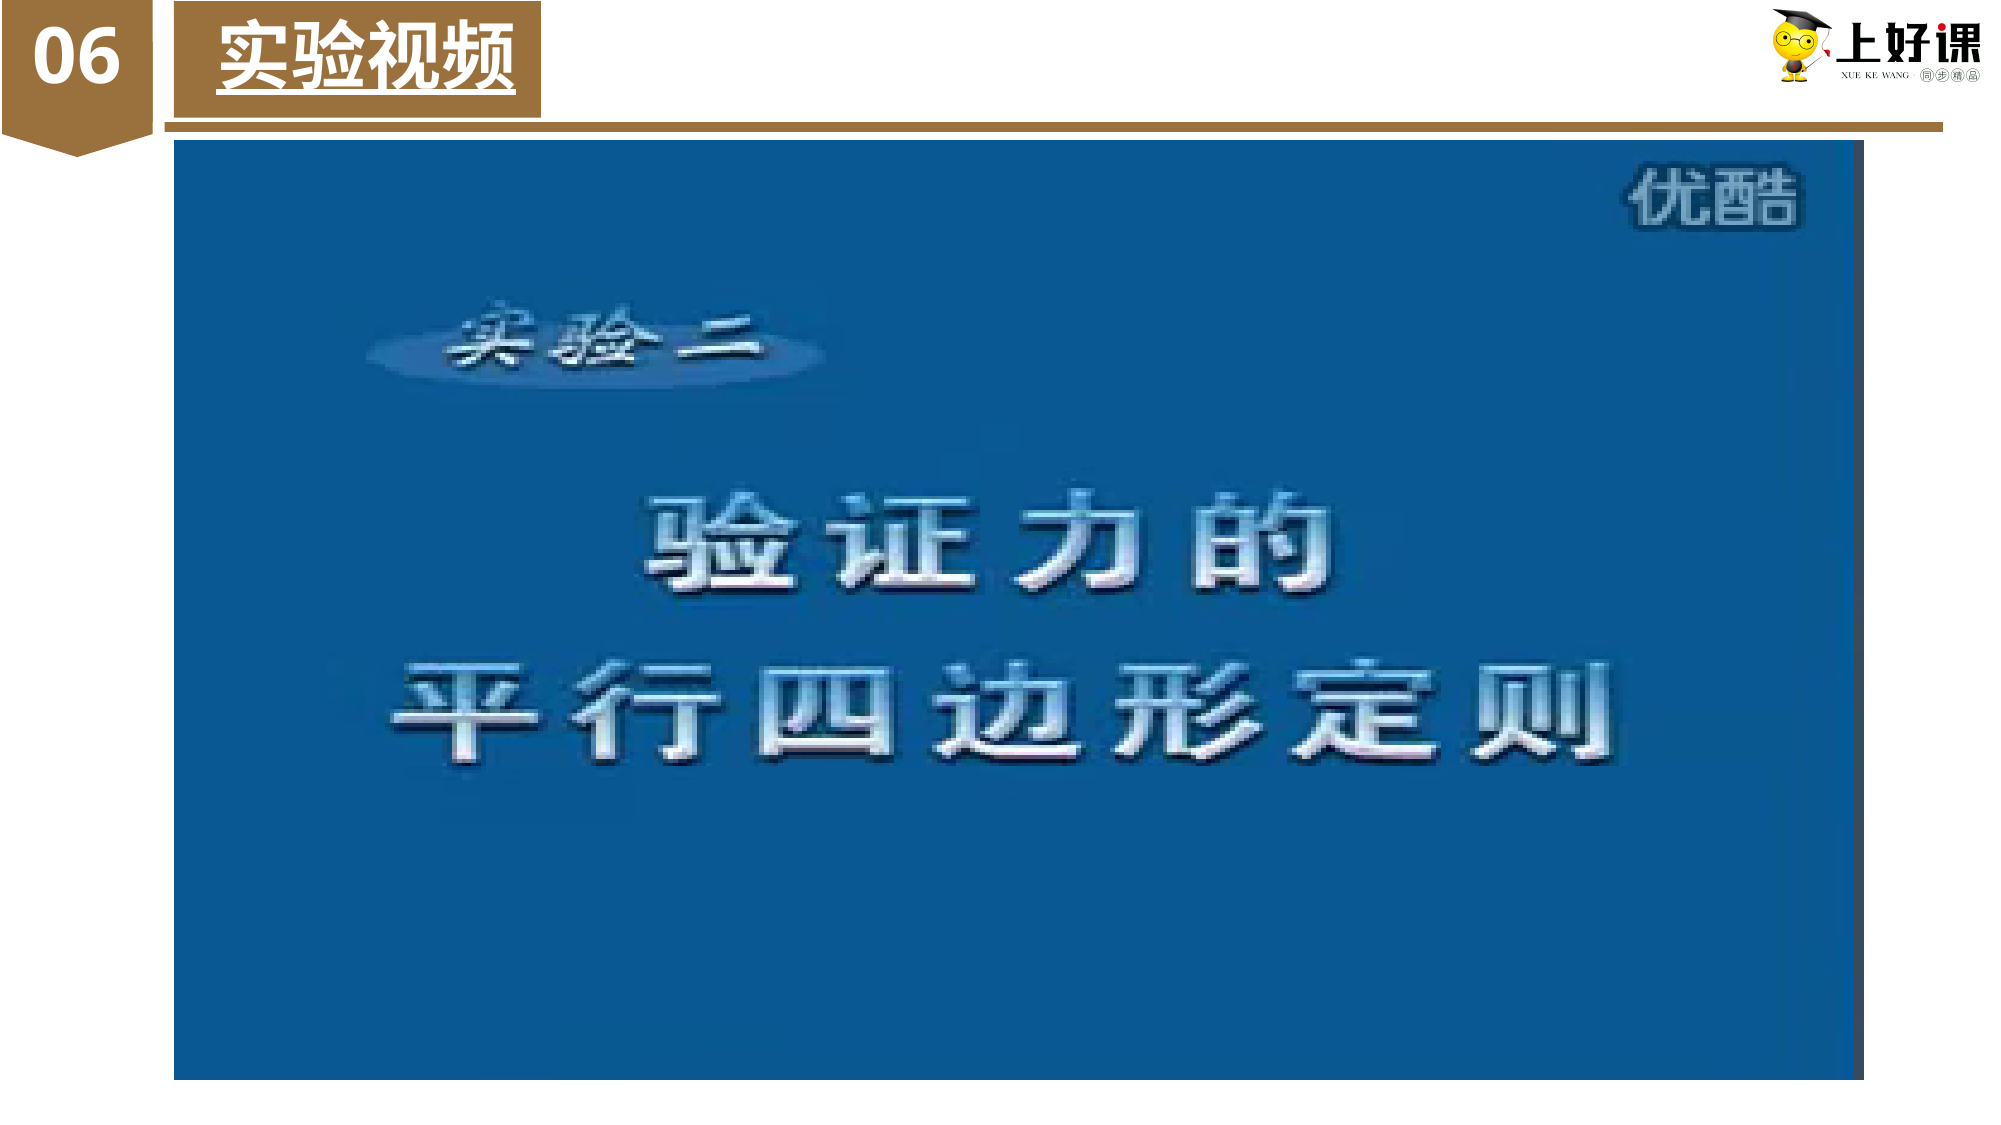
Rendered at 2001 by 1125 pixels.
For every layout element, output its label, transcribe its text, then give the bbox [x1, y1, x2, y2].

text_box [2, 123, 153, 158]
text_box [173, 1, 559, 118]
picture [1773, 9, 1980, 82]
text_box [174, 139, 1865, 1081]
text_box 06 [2, 0, 153, 123]
